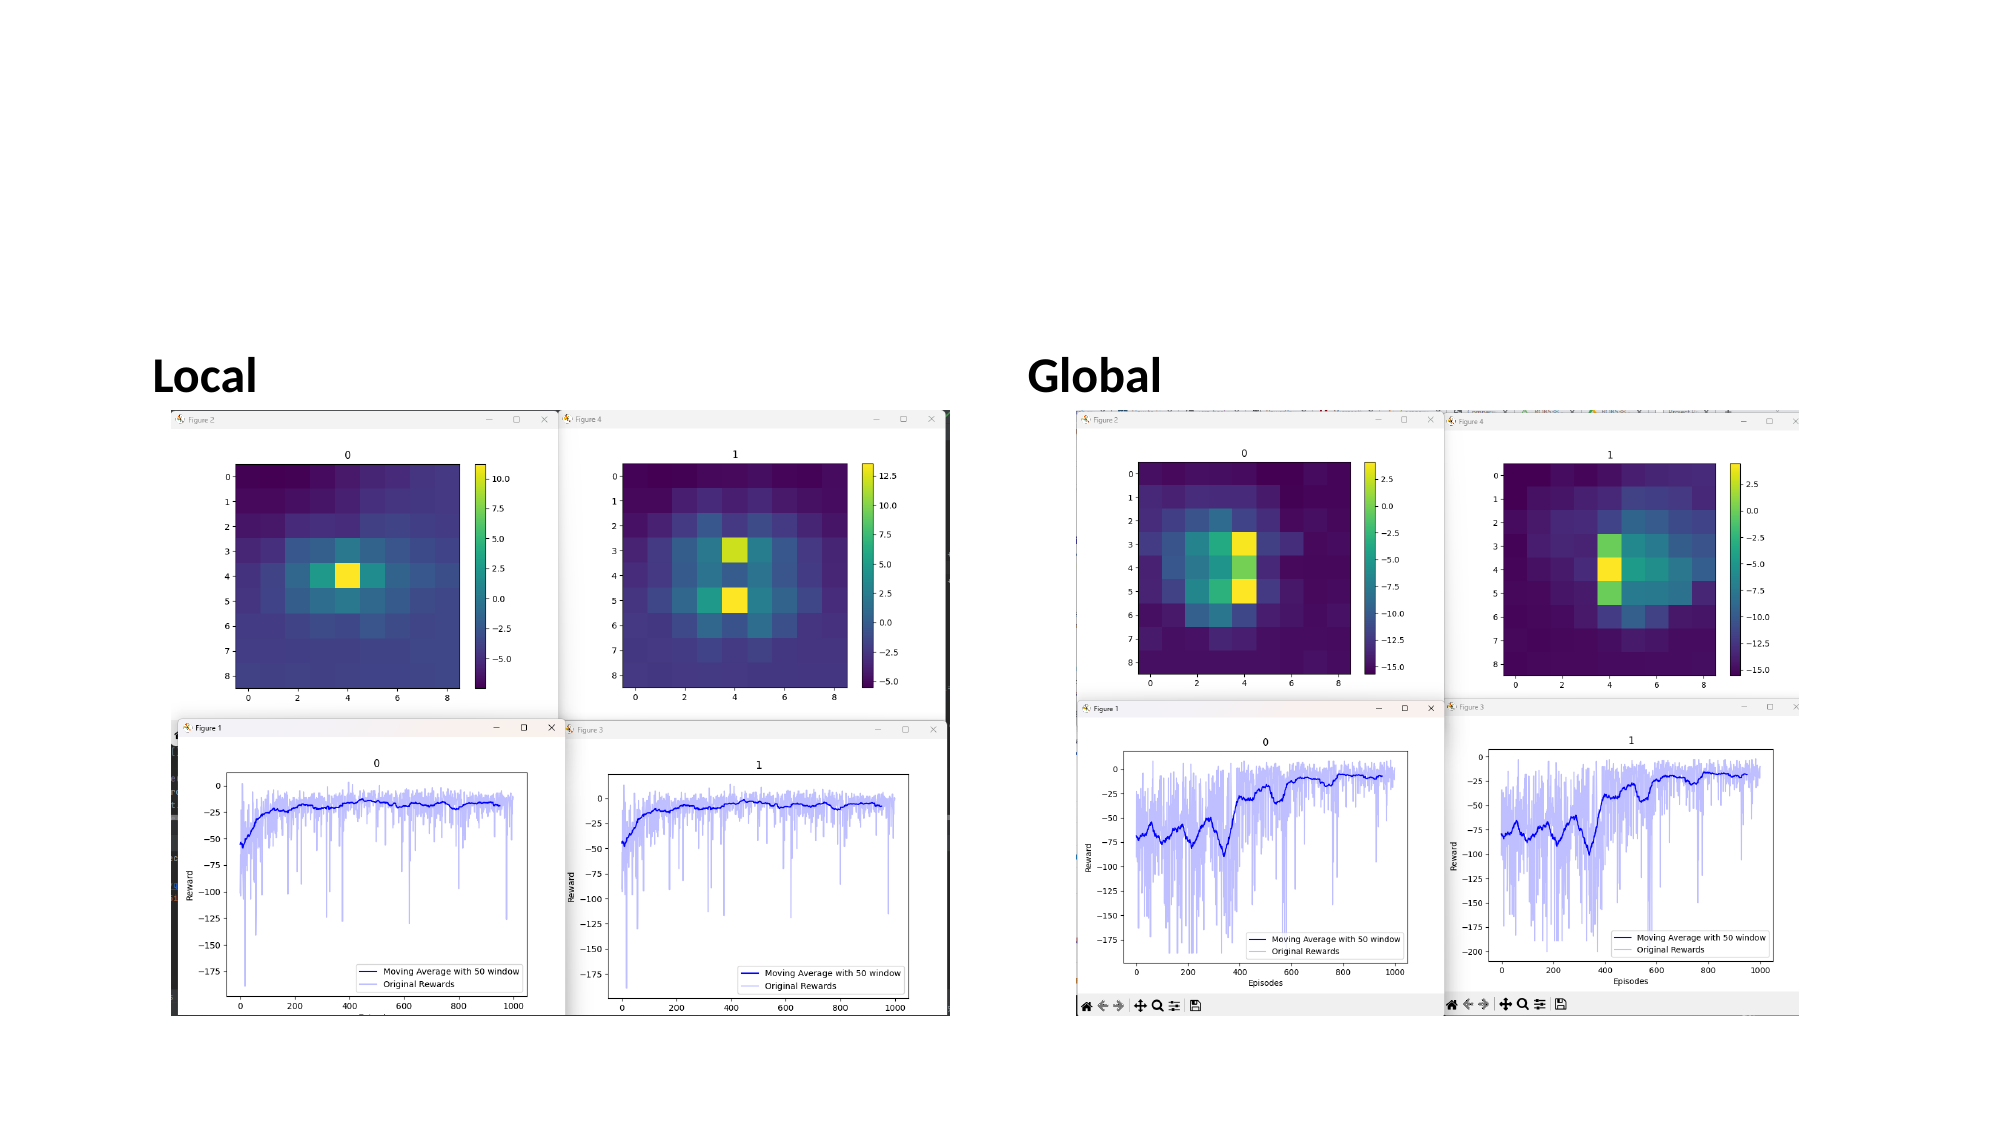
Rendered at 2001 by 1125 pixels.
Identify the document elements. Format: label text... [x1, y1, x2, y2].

list Global [1012, 275, 1863, 411]
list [171, 410, 950, 1016]
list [1076, 410, 1799, 1016]
list Local [137, 275, 984, 411]
